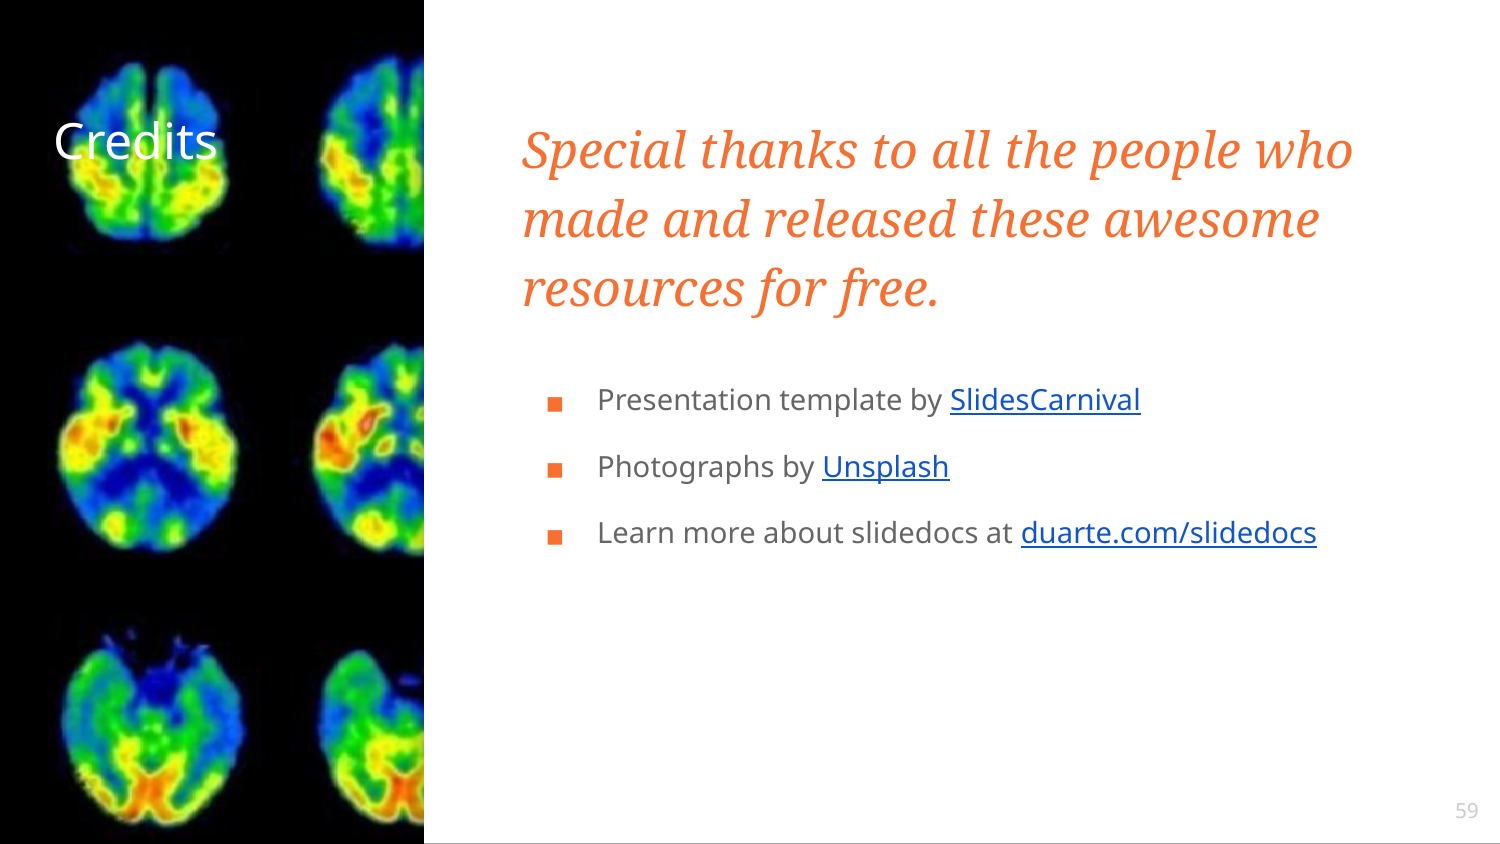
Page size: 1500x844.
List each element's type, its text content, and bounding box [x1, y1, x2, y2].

title Credits [38, 94, 375, 748]
list Special thanks to all the people who made and released these awesome resources for free. [506, 94, 1425, 293]
slide_number 59 [1403, 779, 1494, 844]
list Presentation template by SlidesCarnival Photographs by Unsplash Learn more about slidedocs at duarte.com/slidedocs [506, 360, 1425, 748]
picture [0, 0, 424, 844]
